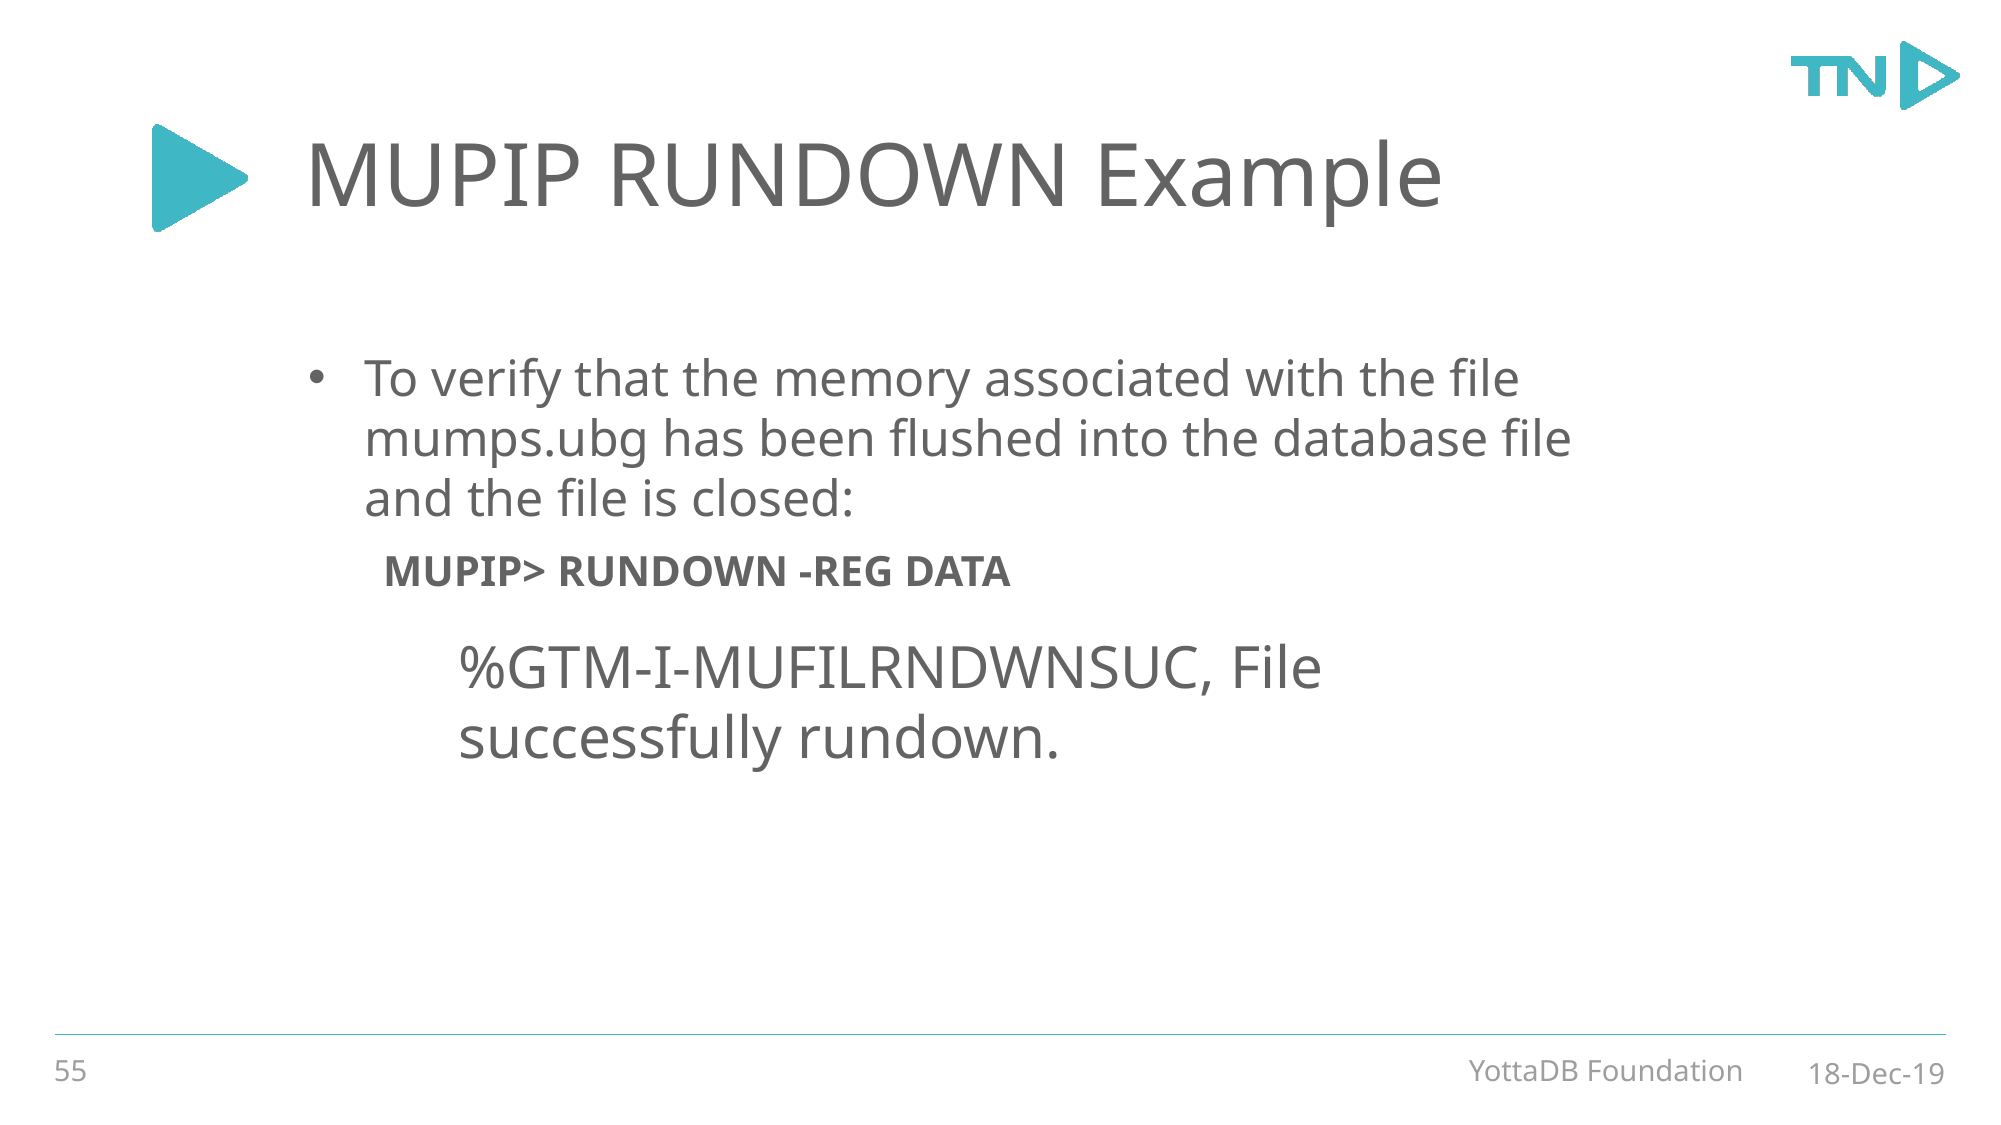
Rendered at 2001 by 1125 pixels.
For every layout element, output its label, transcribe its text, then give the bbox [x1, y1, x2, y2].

title MUPIP RUNDOWN Example [289, 124, 1590, 232]
slide_number 18-Dec-19 [1762, 1042, 1961, 1103]
picture [152, 124, 248, 232]
footer YottaDB Foundation [1083, 1042, 1759, 1103]
list To verify that the memory associated with the file mumps.ubg has been flushed into the database file and the file is closed: MUPIP> RUNDOWN -REG DATA %GTM-I-MUFILRNDWNSUC, File successfully rundown. [293, 338, 1590, 919]
picture [1791, 41, 1960, 110]
slide_number 55 [39, 1042, 156, 1103]
